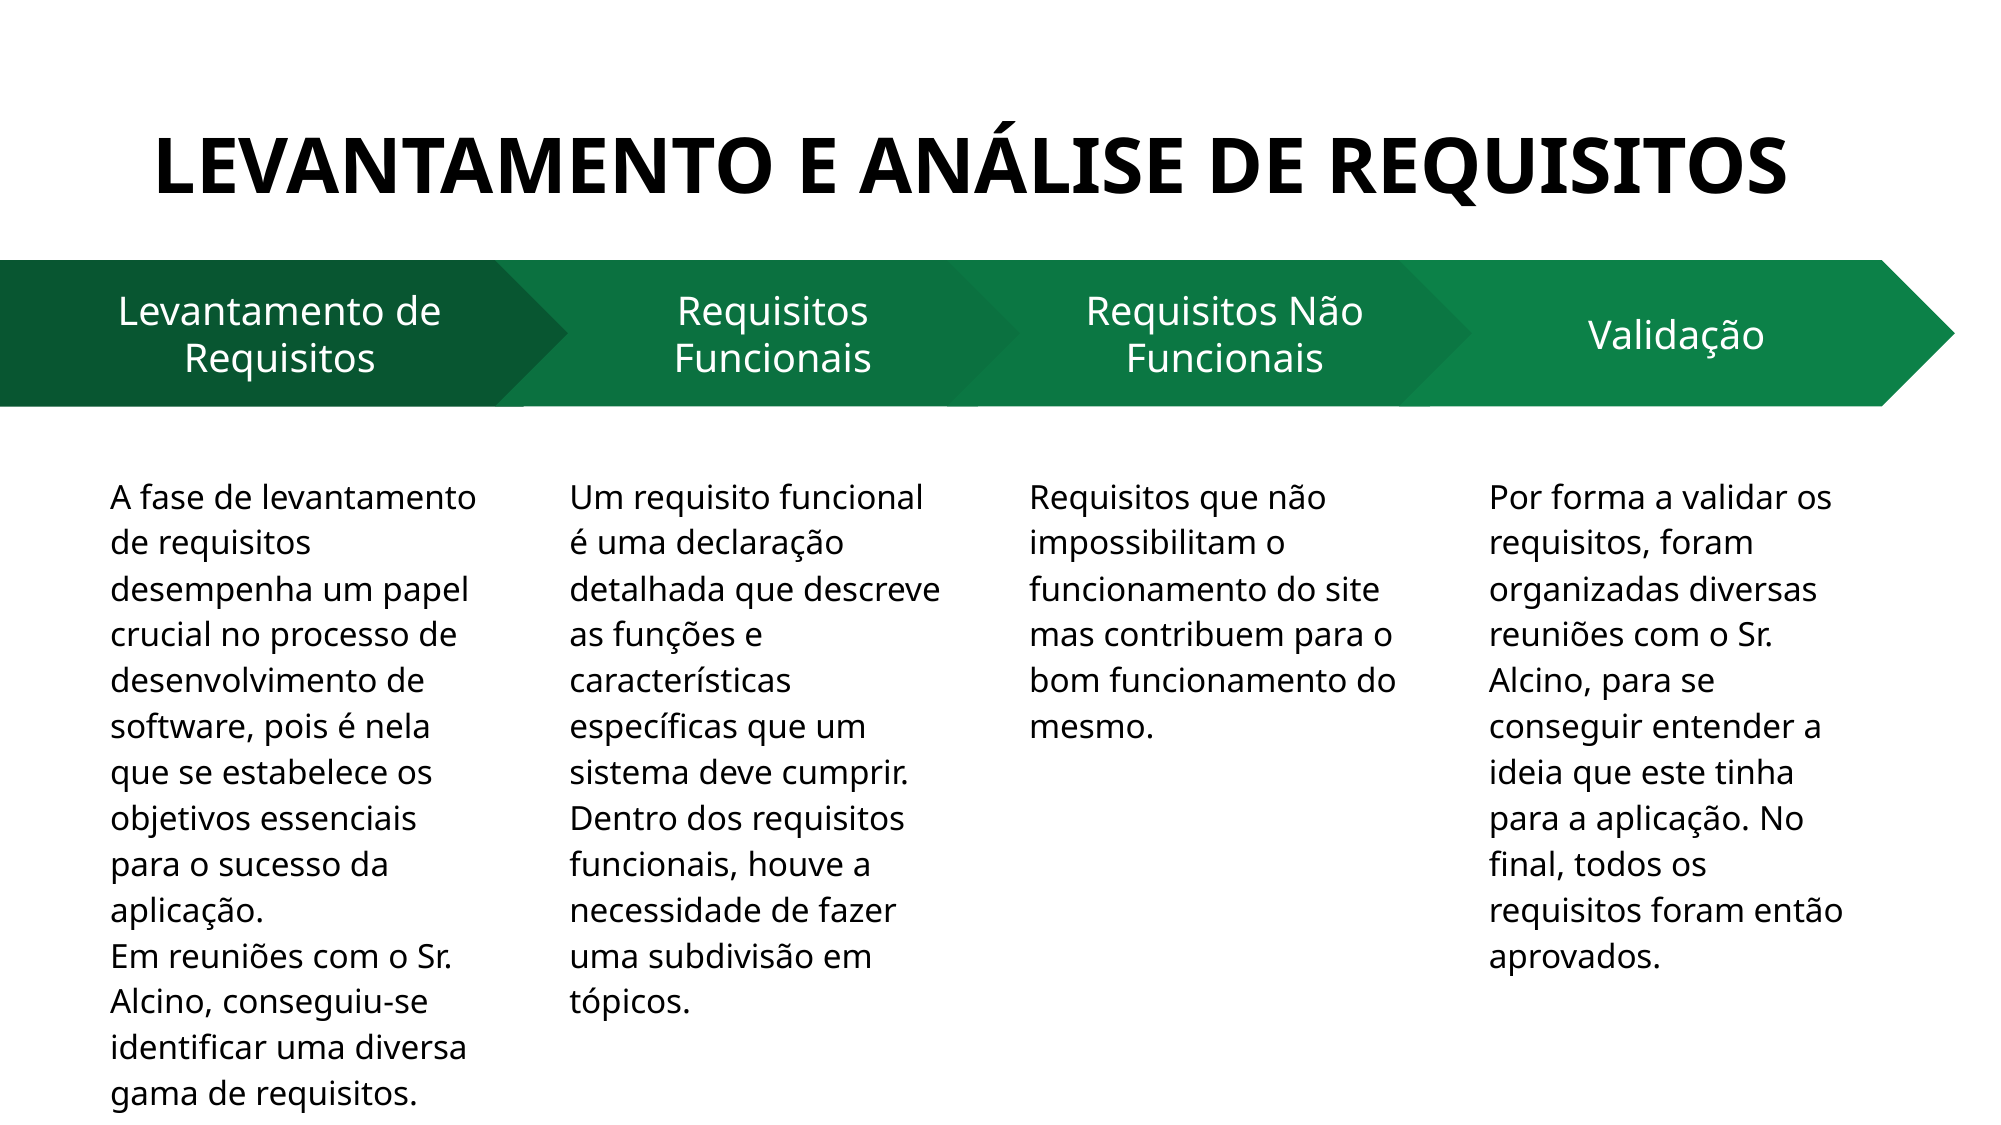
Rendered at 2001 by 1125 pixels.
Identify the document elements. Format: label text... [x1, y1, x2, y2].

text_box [0, 259, 493, 1023]
title LEVANTAMENTO E ANÁLISE DE REQUISITOS [137, 59, 1863, 258]
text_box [946, 259, 1397, 1023]
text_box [1398, 259, 1956, 1023]
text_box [494, 259, 945, 1023]
